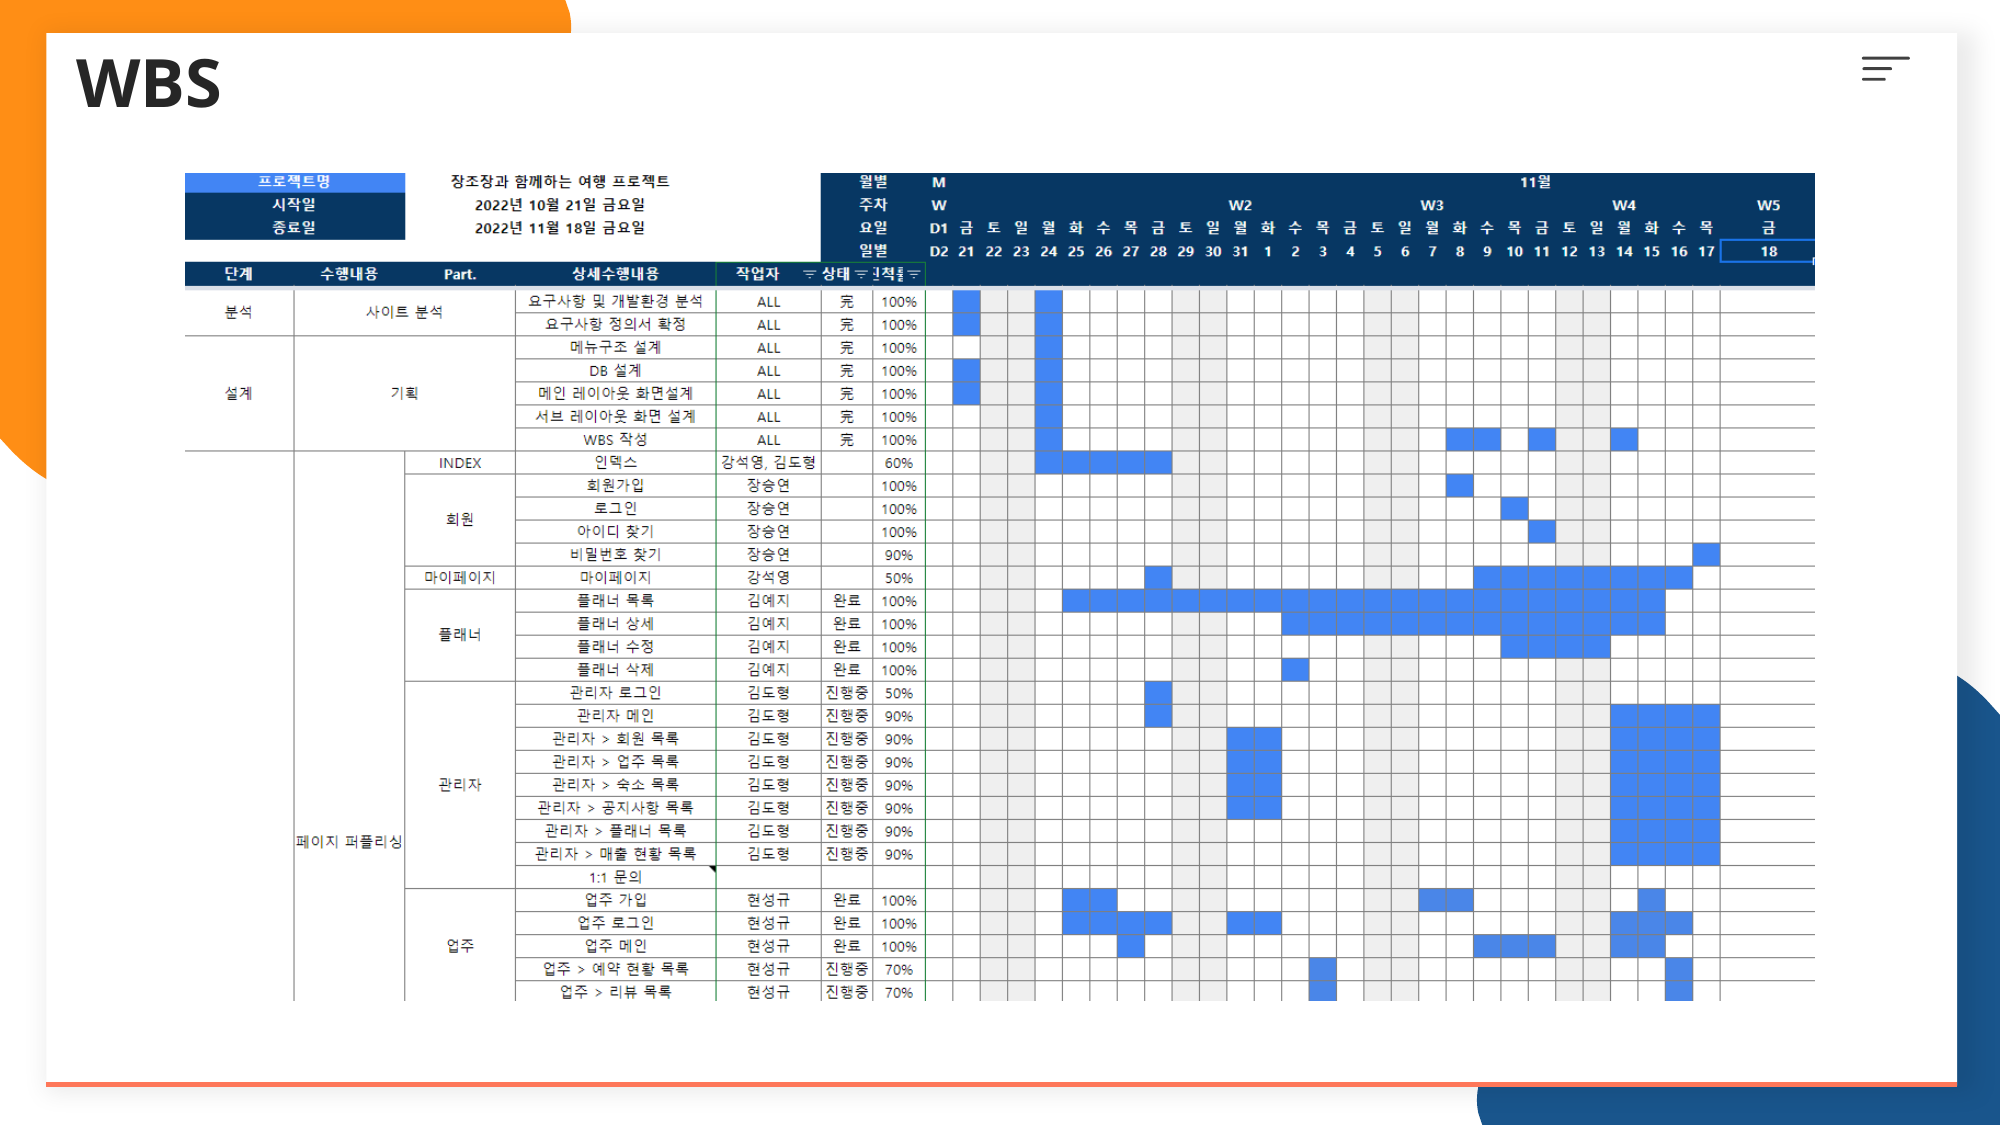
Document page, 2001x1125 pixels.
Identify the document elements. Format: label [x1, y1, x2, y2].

text_box [0, 0, 572, 499]
picture [185, 173, 1815, 1001]
text_box [46, 33, 1958, 1086]
text_box [1476, 656, 2000, 1125]
